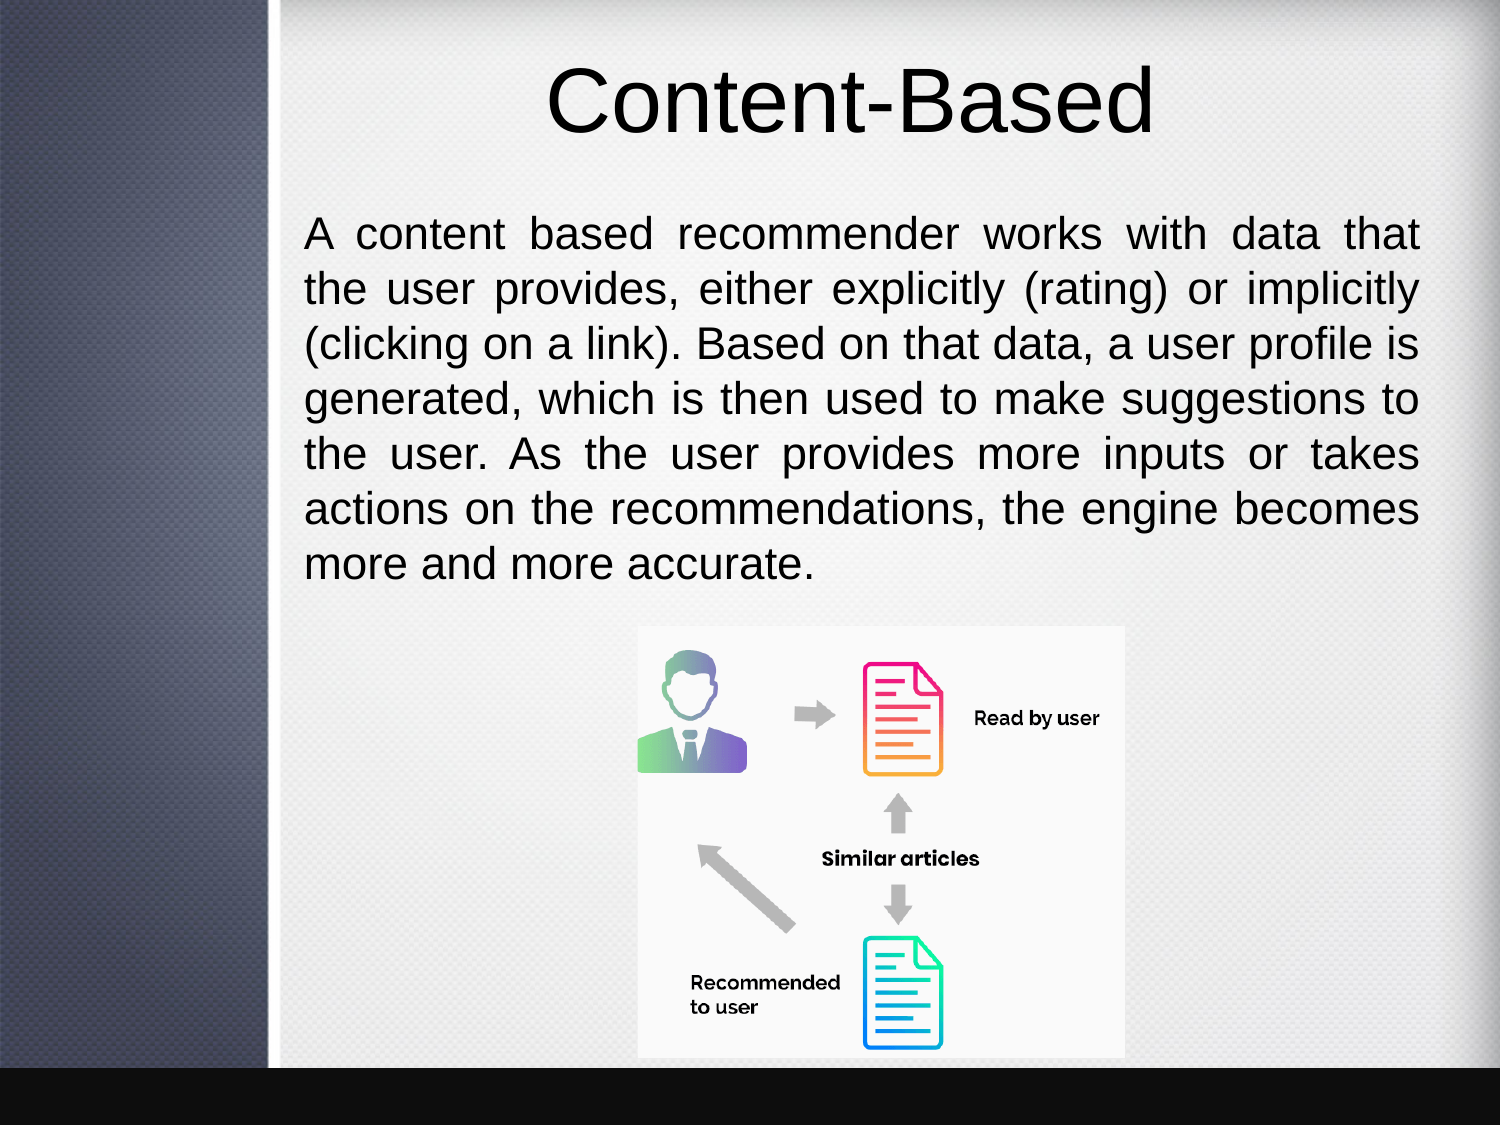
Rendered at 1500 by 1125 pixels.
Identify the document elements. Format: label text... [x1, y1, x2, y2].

text_box [0, 1068, 1500, 1125]
title Content-Based [289, 19, 1413, 173]
text_box A content based recommender works with data that the user provides, either explicitly (rating) or implicitly (clicking on a link). Based on that data, a user profile is generated, which is then used to make suggestions to the user. As the user provides more inputs or takes actions on the recommendations, the engine becomes more and more accurate. [289, 196, 1436, 953]
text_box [637, 626, 1126, 1059]
picture [0, 0, 1500, 1068]
